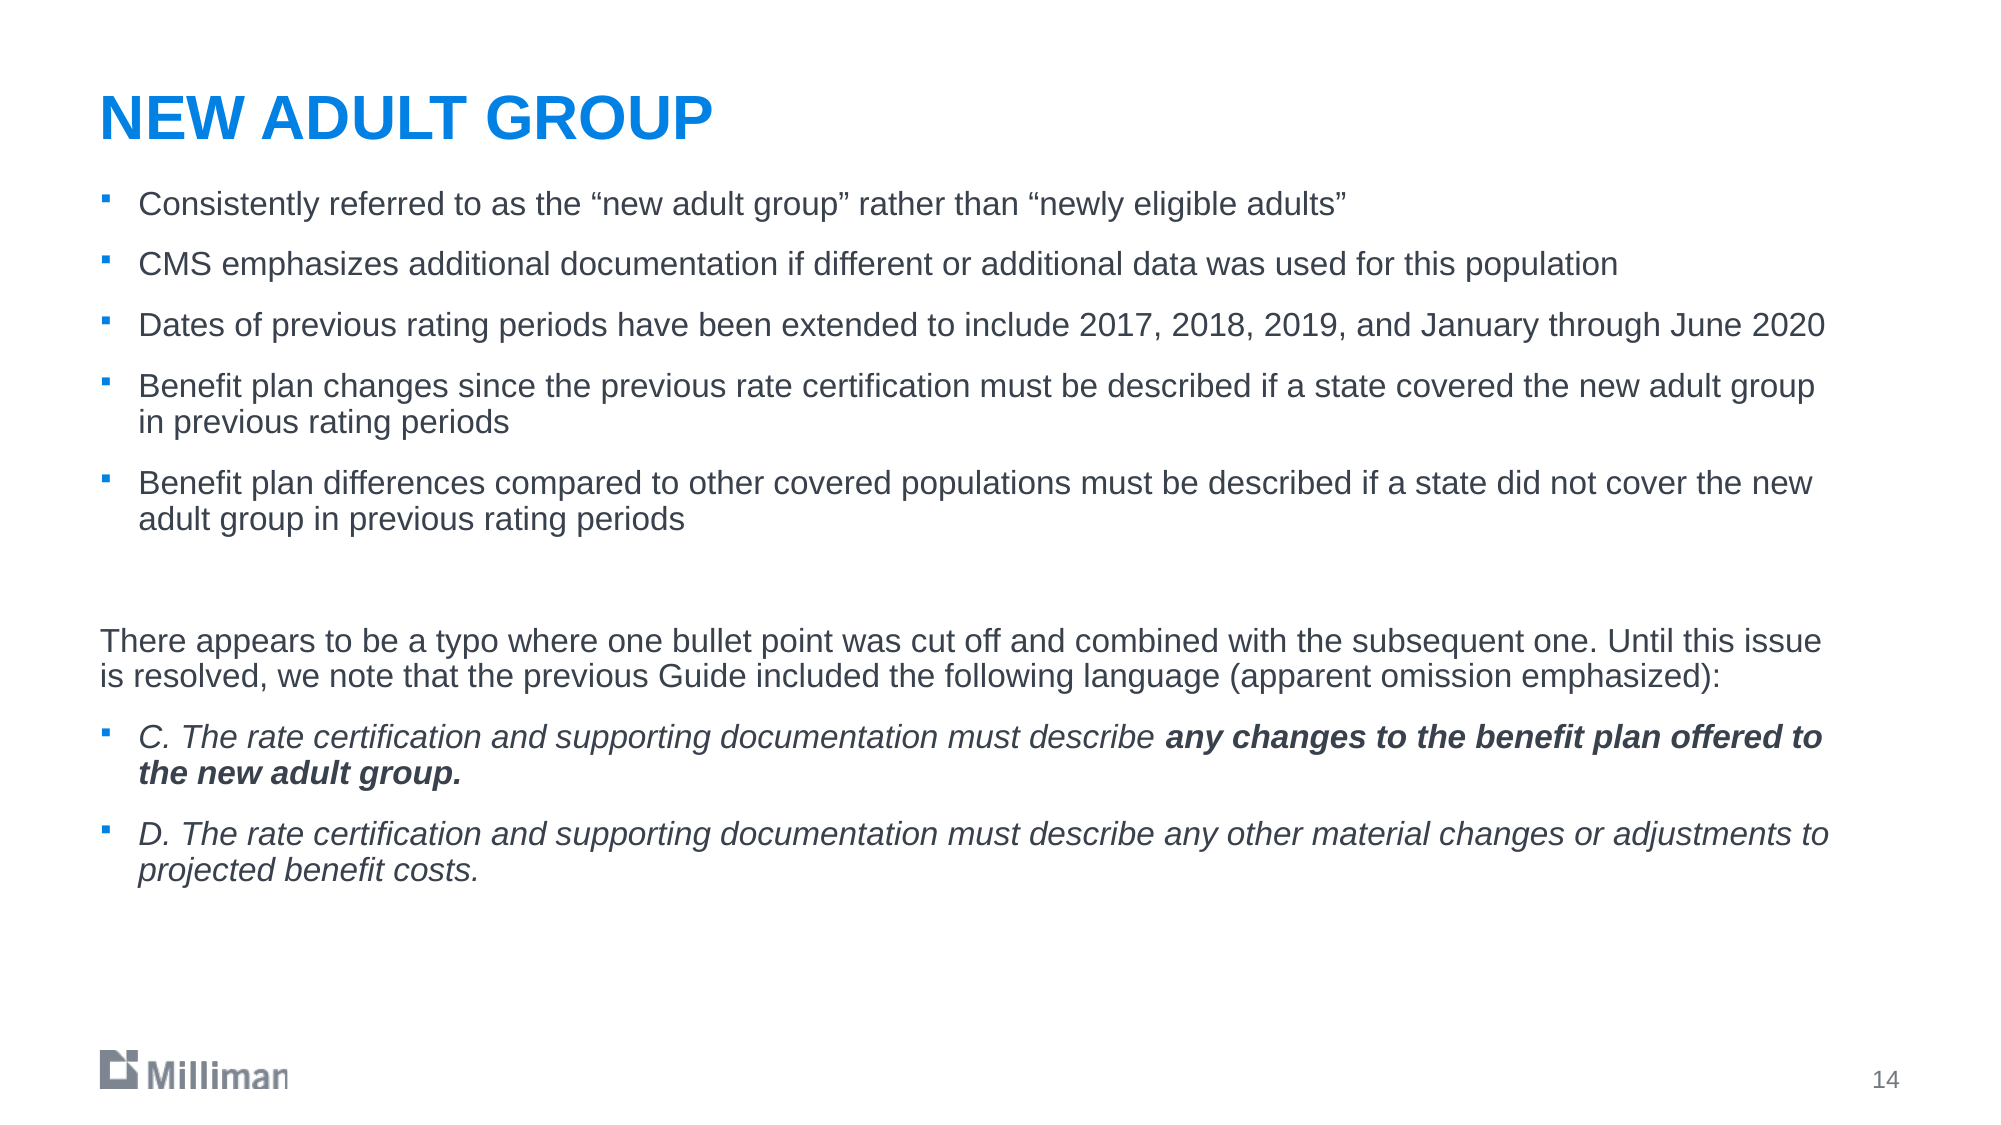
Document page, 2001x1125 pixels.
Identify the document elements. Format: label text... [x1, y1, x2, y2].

slide_number 14 [1812, 1054, 1900, 1093]
text_box [999, 299, 1862, 1038]
list Consistently referred to as the “new adult group” rather than “newly eligible adults” CMS emphasizes additional documentation if different or additional data was used for this population Dates of previous rating periods have been extended to include 2017, 2018, 2019, and January through June 2020 Benefit plan changes since the previous rate certification must be described if a state covered the new adult group in previous rating periods Benefit plan differences compared to other covered populations must be described if a state did not cover the new adult group in previous rating periods There appears to be a typo where one bullet point was cut off and combined with the subsequent one. Until this issue is resolved, we note that the previous Guide included the following language (apparent omission emphasized): C. The rate certification and supporting documentation must describe any changes to the benefit plan offered to the new adult group. D. The rate certification and supporting documentation must describe any other material changes or adjustments to projected benefit costs. [99, 186, 1849, 898]
title NEW ADULT GROUP [99, 85, 1900, 153]
